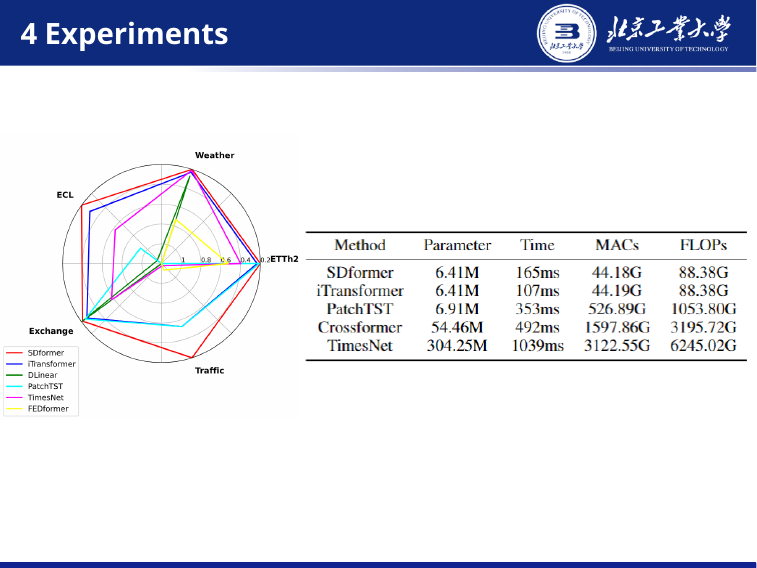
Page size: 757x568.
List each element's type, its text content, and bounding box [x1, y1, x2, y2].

text_box [0, 0, 757, 67]
picture [0, 133, 753, 419]
picture [536, 3, 732, 65]
text_box 4 Experiments [13, 7, 531, 59]
text_box 4 Experiments [735, 7, 744, 59]
